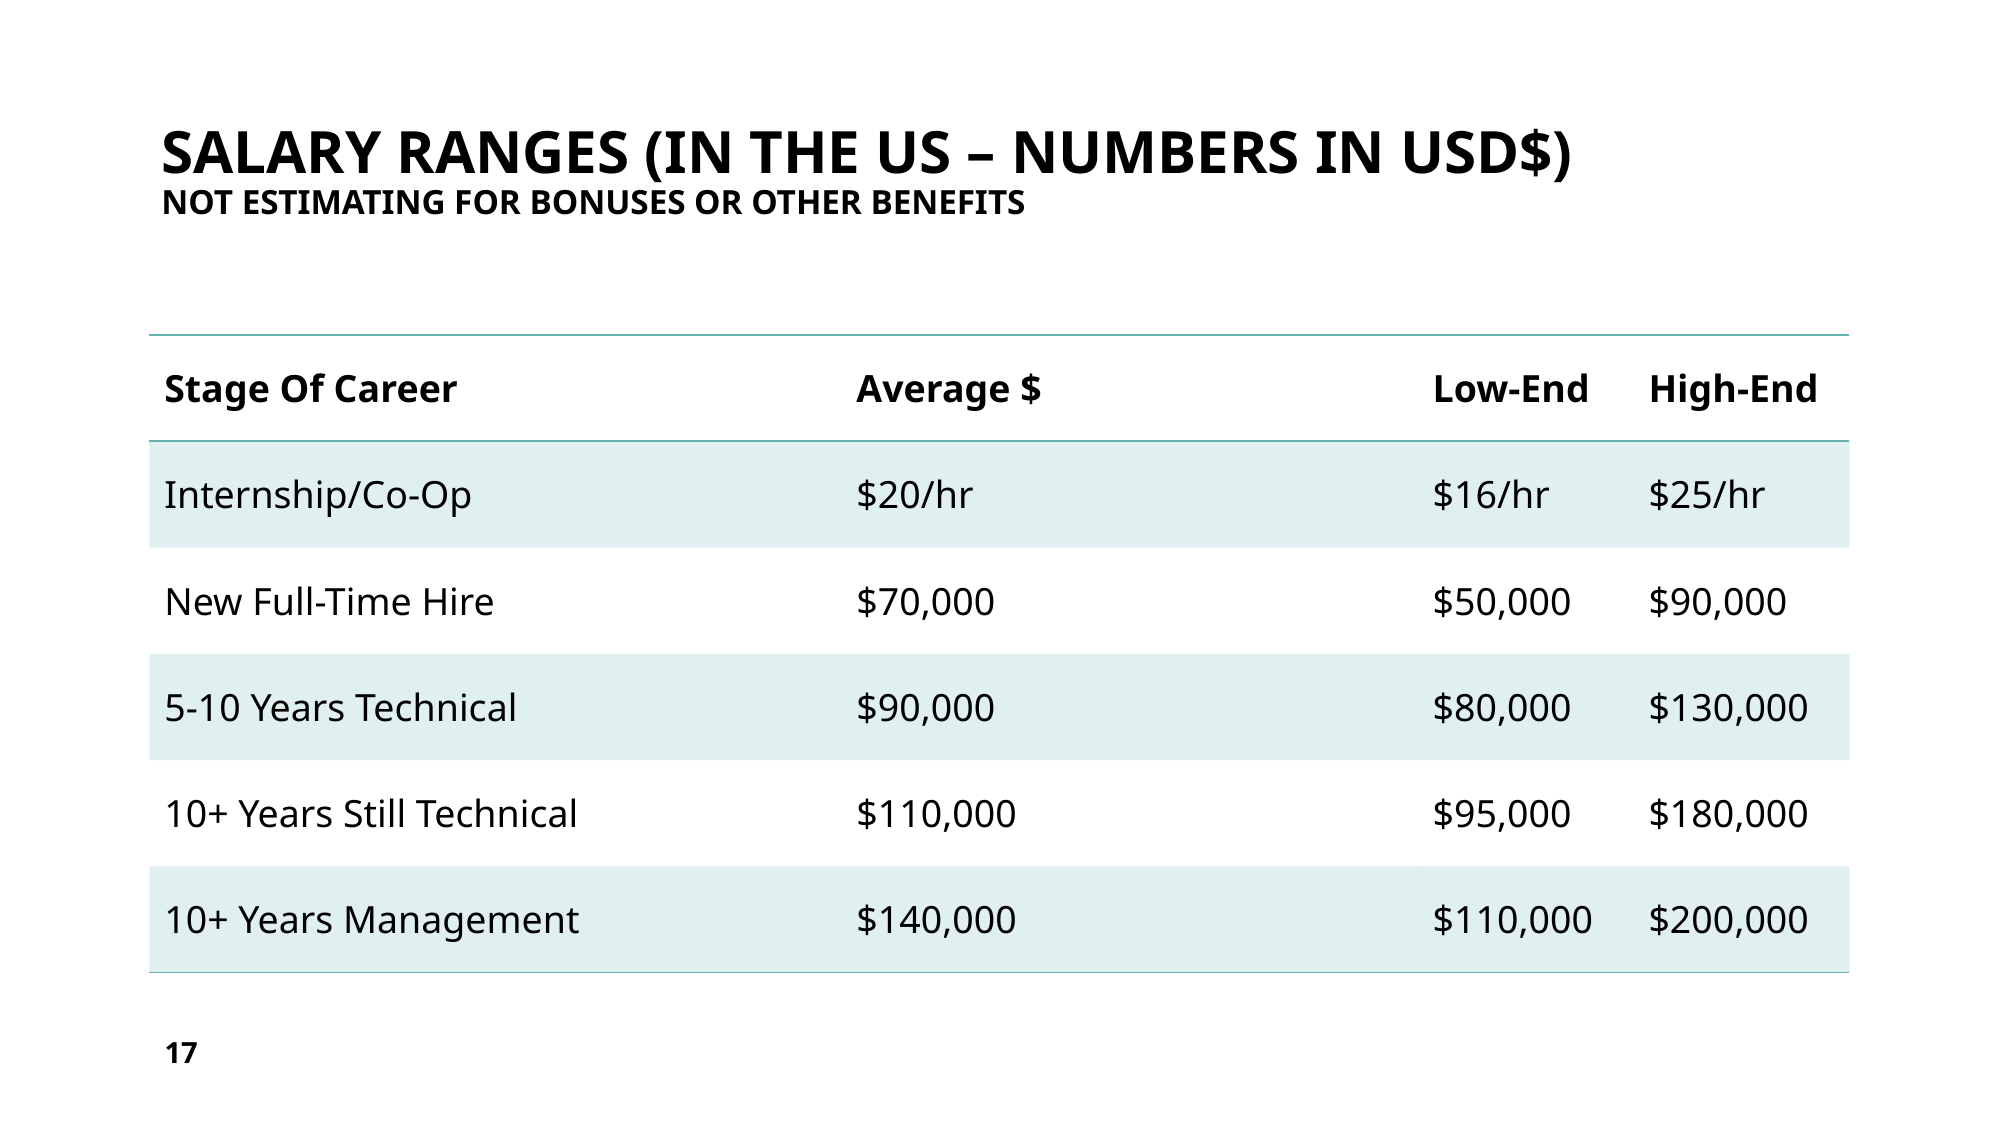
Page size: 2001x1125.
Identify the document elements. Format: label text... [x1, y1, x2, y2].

table_cell $16/hr [1418, 442, 1634, 548]
table_cell $200,000 [1634, 866, 1849, 972]
table_cell $95,000 [1418, 760, 1634, 866]
title SALARY RANGES (In the US – Numbers in USD$) not estimating for bonuses or other benefits [146, 11, 1854, 230]
table_cell $25/hr [1634, 442, 1849, 548]
table_cell 10+ Years Still Technical [149, 760, 842, 866]
table_cell $90,000 [842, 654, 1418, 760]
table_cell $20/hr [842, 442, 1418, 548]
table_cell $180,000 [1634, 760, 1849, 866]
table_cell $80,000 [1418, 654, 1634, 760]
table_cell Internship/Co-Op [149, 442, 842, 548]
table_cell $90,000 [1634, 548, 1849, 654]
table_header Stage Of Career [149, 336, 842, 440]
table_cell $140,000 [842, 866, 1418, 972]
table_cell $130,000 [1634, 654, 1849, 760]
table_header Average $ [842, 336, 1418, 440]
table_header Low-End [1418, 336, 1634, 440]
table_header High-End [1634, 336, 1849, 440]
table_cell $50,000 [1418, 548, 1634, 654]
table_cell New Full-Time Hire [149, 548, 842, 654]
table_cell $110,000 [1418, 866, 1634, 972]
table_cell $70,000 [842, 548, 1418, 654]
table_cell 10+ Years Management [149, 866, 842, 972]
slide_number 17 [149, 1024, 588, 1085]
table_cell 5-10 Years Technical [149, 654, 842, 760]
table_cell $110,000 [842, 760, 1418, 866]
